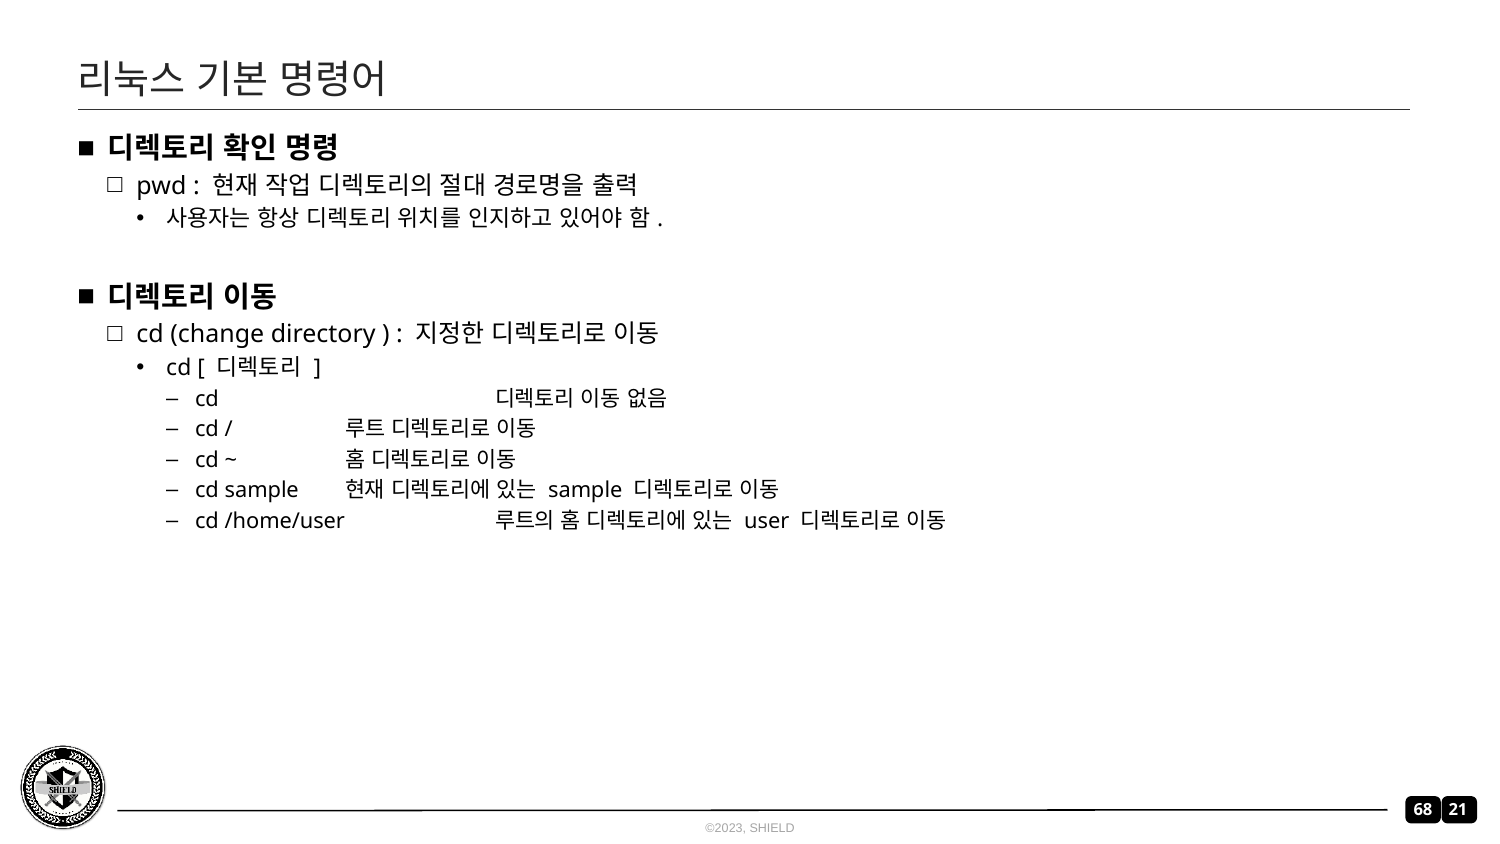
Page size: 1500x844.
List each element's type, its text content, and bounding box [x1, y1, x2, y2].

picture [18, 743, 107, 831]
list 디렉토리 확인 명령 pwd : 현재 작업 디렉토리의 절대 경로명을 출력 사용자는 항상 디렉토리 위치를 인지하고 있어야 함. 디렉토리 이동 cd (change directory ) : 지정한 디렉토리로 이동 cd [ 디렉토리 ] cd 디렉토리 이동 없음 cd / 루트 디렉토리로 이동 cd ~ 홈 디렉토리로 이동 cd sample 현재 디렉토리에 있는 sample 디렉토리로 이동 cd /home/user 루트의 홈 디렉토리에 있는 user 디렉토리로 이동 [62, 121, 1438, 760]
title 리눅스 기본 명령어 [62, 46, 1438, 110]
